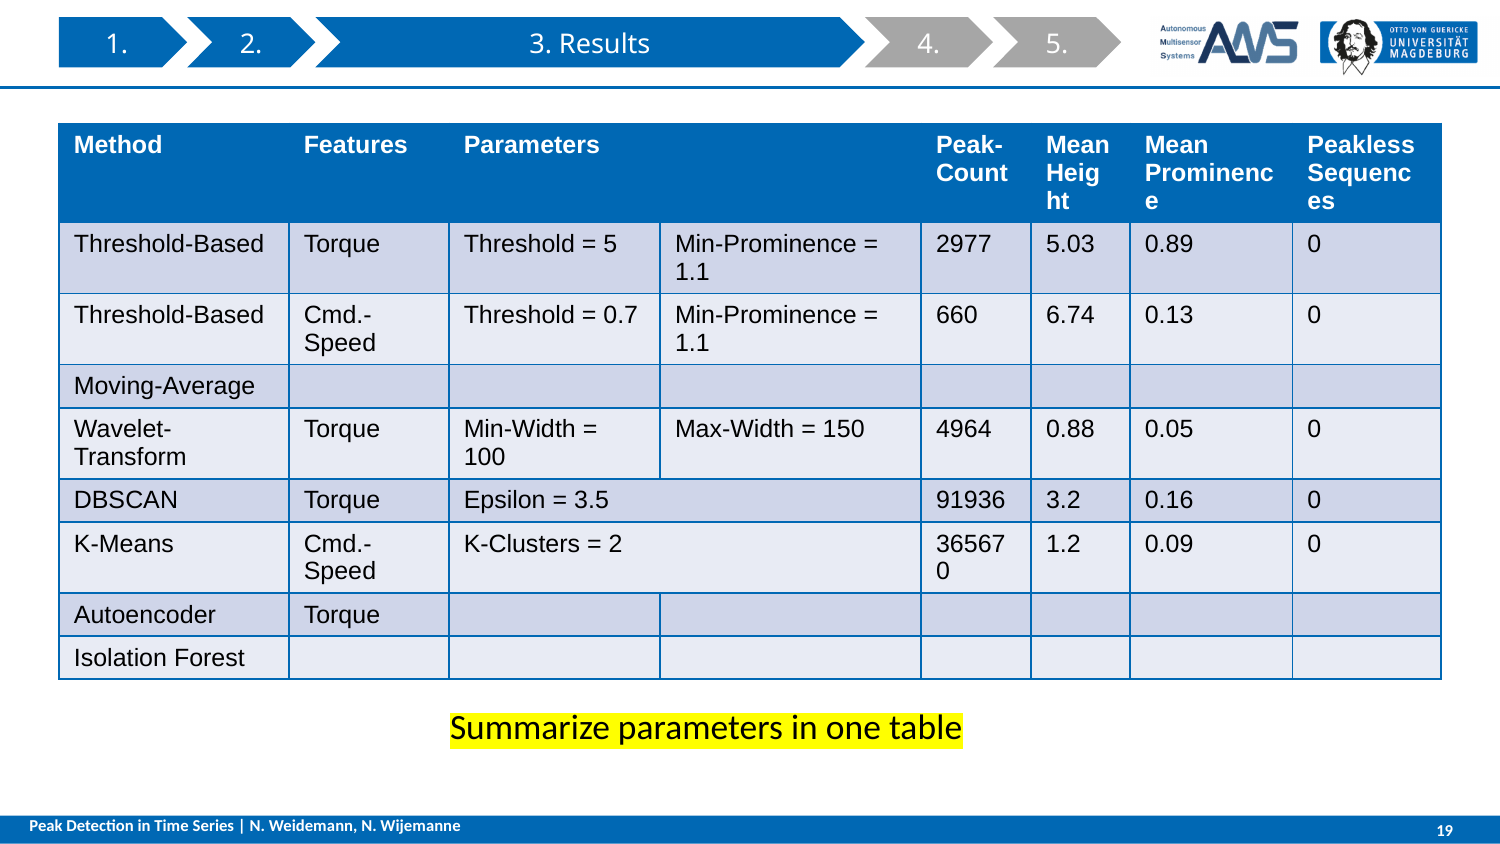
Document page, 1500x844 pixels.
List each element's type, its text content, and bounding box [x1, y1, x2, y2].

table_cell [1131, 594, 1292, 635]
table_cell [290, 637, 448, 678]
table_cell Min-Prominence = 1.1 [661, 223, 920, 293]
table_cell [922, 365, 1030, 407]
table_header Method [60, 124, 288, 222]
table_cell 1.2 [1032, 523, 1129, 592]
text_box Summarize parameters in one table [415, 705, 1085, 820]
table_header Parameters [450, 124, 920, 222]
table_cell 0.89 [1131, 223, 1292, 293]
table_cell [661, 637, 920, 678]
table_cell 0 [1293, 409, 1440, 478]
table_cell 6.74 [1032, 294, 1129, 364]
table_cell 0.16 [1131, 480, 1292, 521]
table_cell 0 [1293, 294, 1440, 364]
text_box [58, 16, 1122, 68]
table_cell 0 [1293, 523, 1440, 592]
table_cell [290, 365, 448, 407]
table_cell [1032, 365, 1129, 407]
table_cell Cmd.-Speed [290, 294, 448, 364]
table_cell 4964 [922, 409, 1030, 478]
table_header Features [290, 124, 448, 222]
table_cell DBSCAN [60, 480, 288, 521]
table_cell 0.09 [1131, 523, 1292, 592]
table_cell Threshold = 5 [450, 223, 659, 293]
table_cell Cmd.-Speed [290, 523, 448, 592]
table_cell [1293, 594, 1440, 635]
table_cell [922, 637, 1030, 678]
slide_number 19 [1312, 815, 1454, 844]
table_cell [1131, 637, 1292, 678]
table_cell [1293, 365, 1440, 407]
table_cell 91936 [922, 480, 1030, 521]
table_cell Autoencoder [60, 594, 288, 635]
table_cell [450, 365, 659, 407]
table_cell 0.05 [1131, 409, 1292, 478]
table_cell [1032, 594, 1129, 635]
table_cell [1293, 637, 1440, 678]
table_cell 2977 [922, 223, 1030, 293]
table_cell Threshold-Based [60, 294, 288, 364]
table_cell 365670 [922, 523, 1030, 592]
table_cell 0 [1293, 480, 1440, 521]
table_cell 0 [1293, 223, 1440, 293]
table_cell Max-Width = 150 [661, 409, 920, 478]
table_cell Threshold = 0.7 [450, 294, 659, 364]
table_cell Min-Prominence = 1.1 [661, 294, 920, 364]
table_cell Min-Width = 100 [450, 409, 659, 478]
table_cell [1032, 637, 1129, 678]
table_cell Torque [290, 480, 448, 521]
table_header Peakless Sequences [1293, 124, 1440, 222]
table_cell K-Means [60, 523, 288, 592]
table_cell 0.13 [1131, 294, 1292, 364]
table_cell 0.88 [1032, 409, 1129, 478]
table_cell Torque [290, 594, 448, 635]
table_cell Torque [290, 223, 448, 293]
table_header Peak-Count [922, 124, 1030, 222]
table_cell [922, 594, 1030, 635]
table_cell 5.03 [1032, 223, 1129, 293]
text_box Peak Detection in Time Series | N. Weidemann, N. Wijemanne [14, 804, 666, 844]
table_cell [661, 365, 920, 407]
picture [1150, 16, 1500, 77]
table_cell [1131, 365, 1292, 407]
table_cell Epsilon = 3.5 [450, 480, 920, 521]
table_cell K-Clusters = 2 [450, 523, 920, 592]
table_header Mean Prominence [1131, 124, 1292, 222]
table_cell Isolation Forest [60, 637, 288, 678]
table_cell [450, 594, 659, 635]
table_cell Threshold-Based [60, 223, 288, 293]
table_cell Torque [290, 409, 448, 478]
table_cell Moving-Average [60, 365, 288, 407]
table_cell [450, 637, 659, 678]
table_cell Wavelet-Transform [60, 409, 288, 478]
table_cell [661, 594, 920, 635]
table_cell 3.2 [1032, 480, 1129, 521]
table_cell 660 [922, 294, 1030, 364]
table_header Mean Height [1032, 124, 1129, 222]
